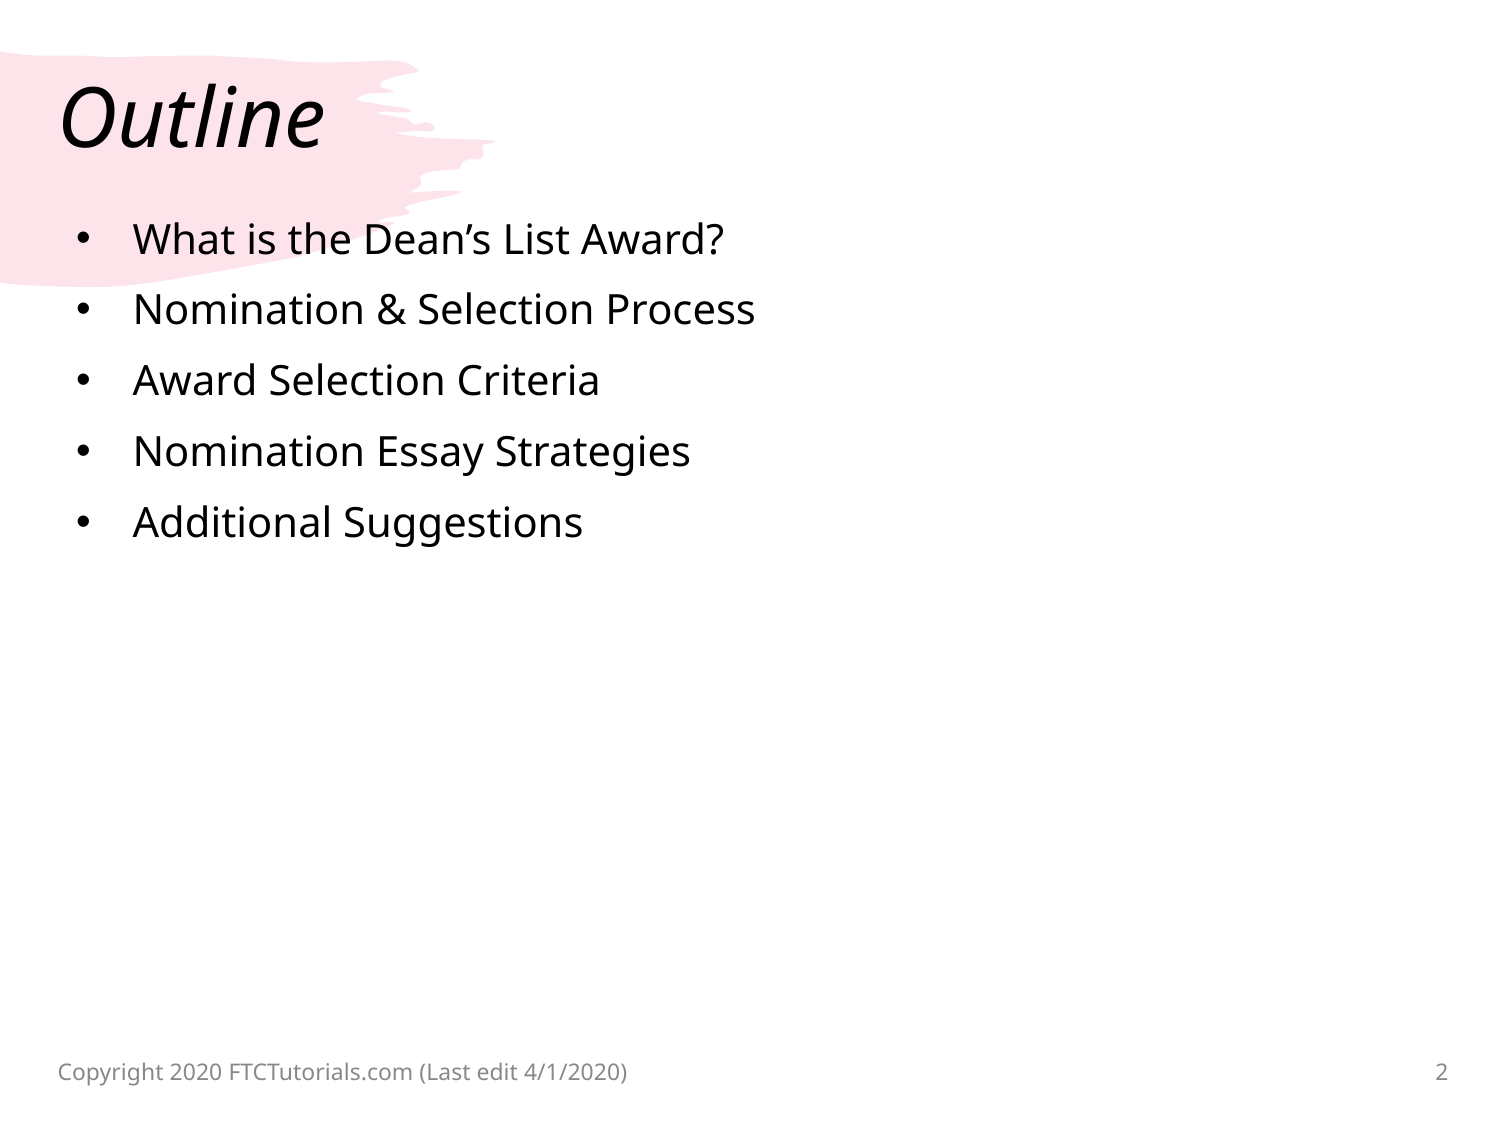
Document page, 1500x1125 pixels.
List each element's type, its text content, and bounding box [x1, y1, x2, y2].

list What is the Dean’s List Award? Nomination & Selection Process Award Selection Criteria Nomination Essay Strategies Additional Suggestions [42, 204, 1464, 1030]
title Outline [42, 59, 1464, 182]
footer Copyright 2020 FTCTutorials.com (Last edit 4/1/2020) [42, 1042, 718, 1103]
slide_number 2 [1378, 1042, 1464, 1103]
